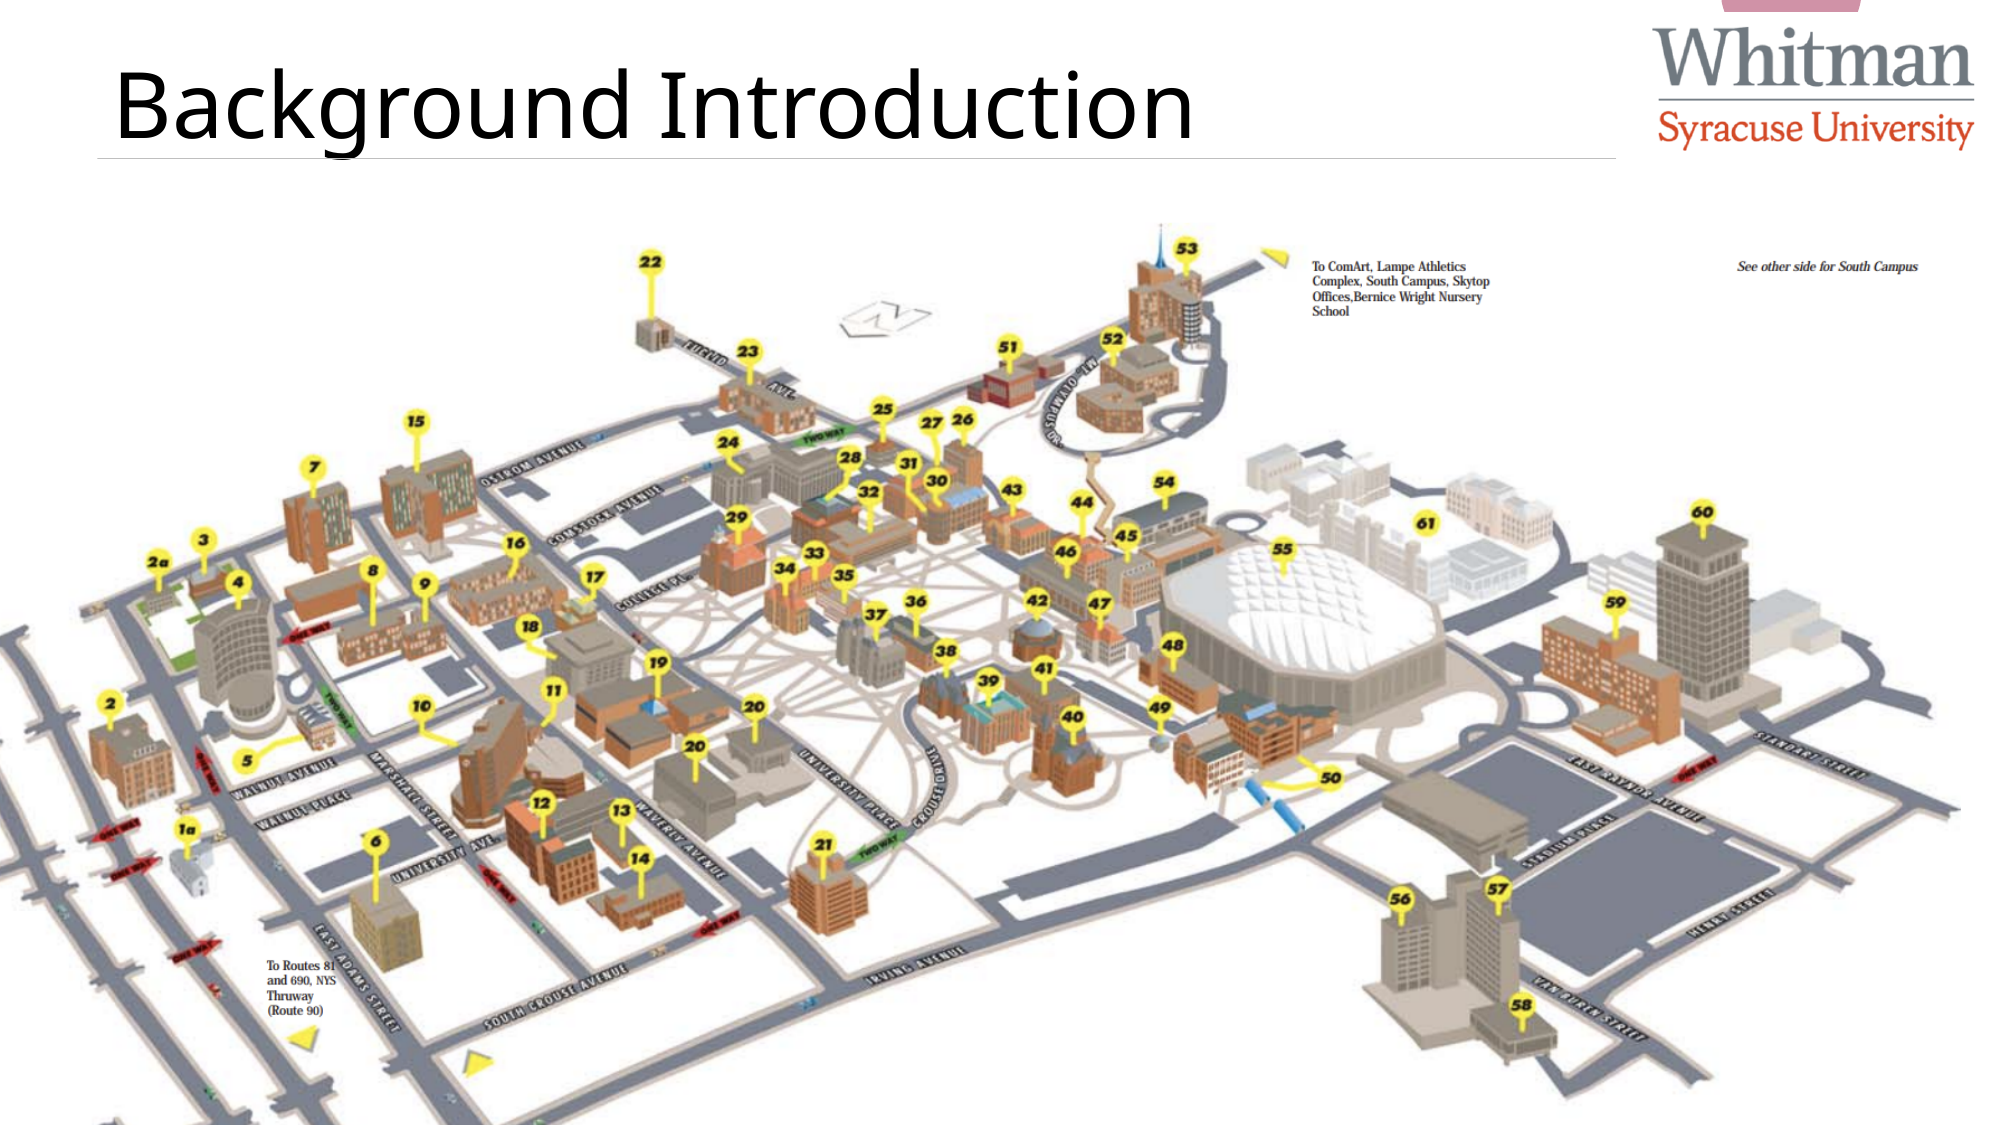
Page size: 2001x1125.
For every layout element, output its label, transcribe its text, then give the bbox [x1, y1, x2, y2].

picture [0, 12, 2000, 1125]
title Background Introduction [97, 0, 1751, 167]
